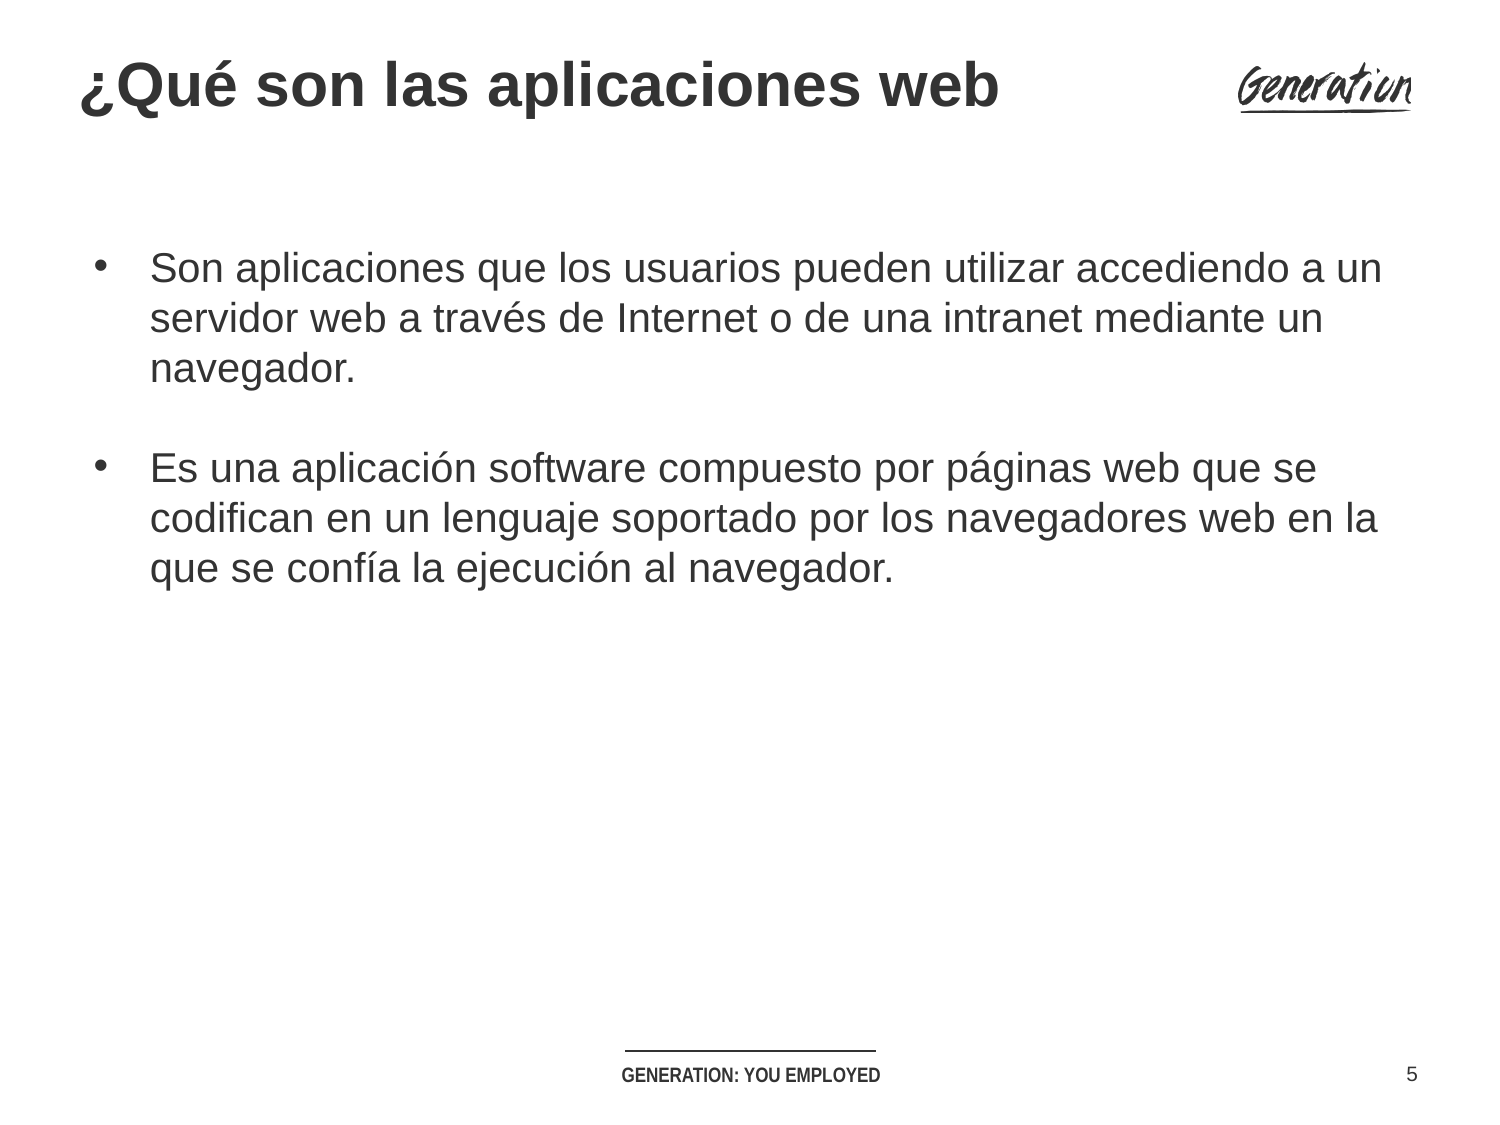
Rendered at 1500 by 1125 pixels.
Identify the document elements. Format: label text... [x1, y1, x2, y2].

title ¿Qué son las aplicaciones web [78, 36, 1450, 127]
text_box Son aplicaciones que los usuarios pueden utilizar accediendo a un servidor web a través de Internet o de una intranet mediante un navegador. Es una aplicación software compuesto por páginas web que se codifican en un lenguaje soportado por los navegadores web en la que se confía la ejecución al navegador. [78, 233, 1432, 602]
